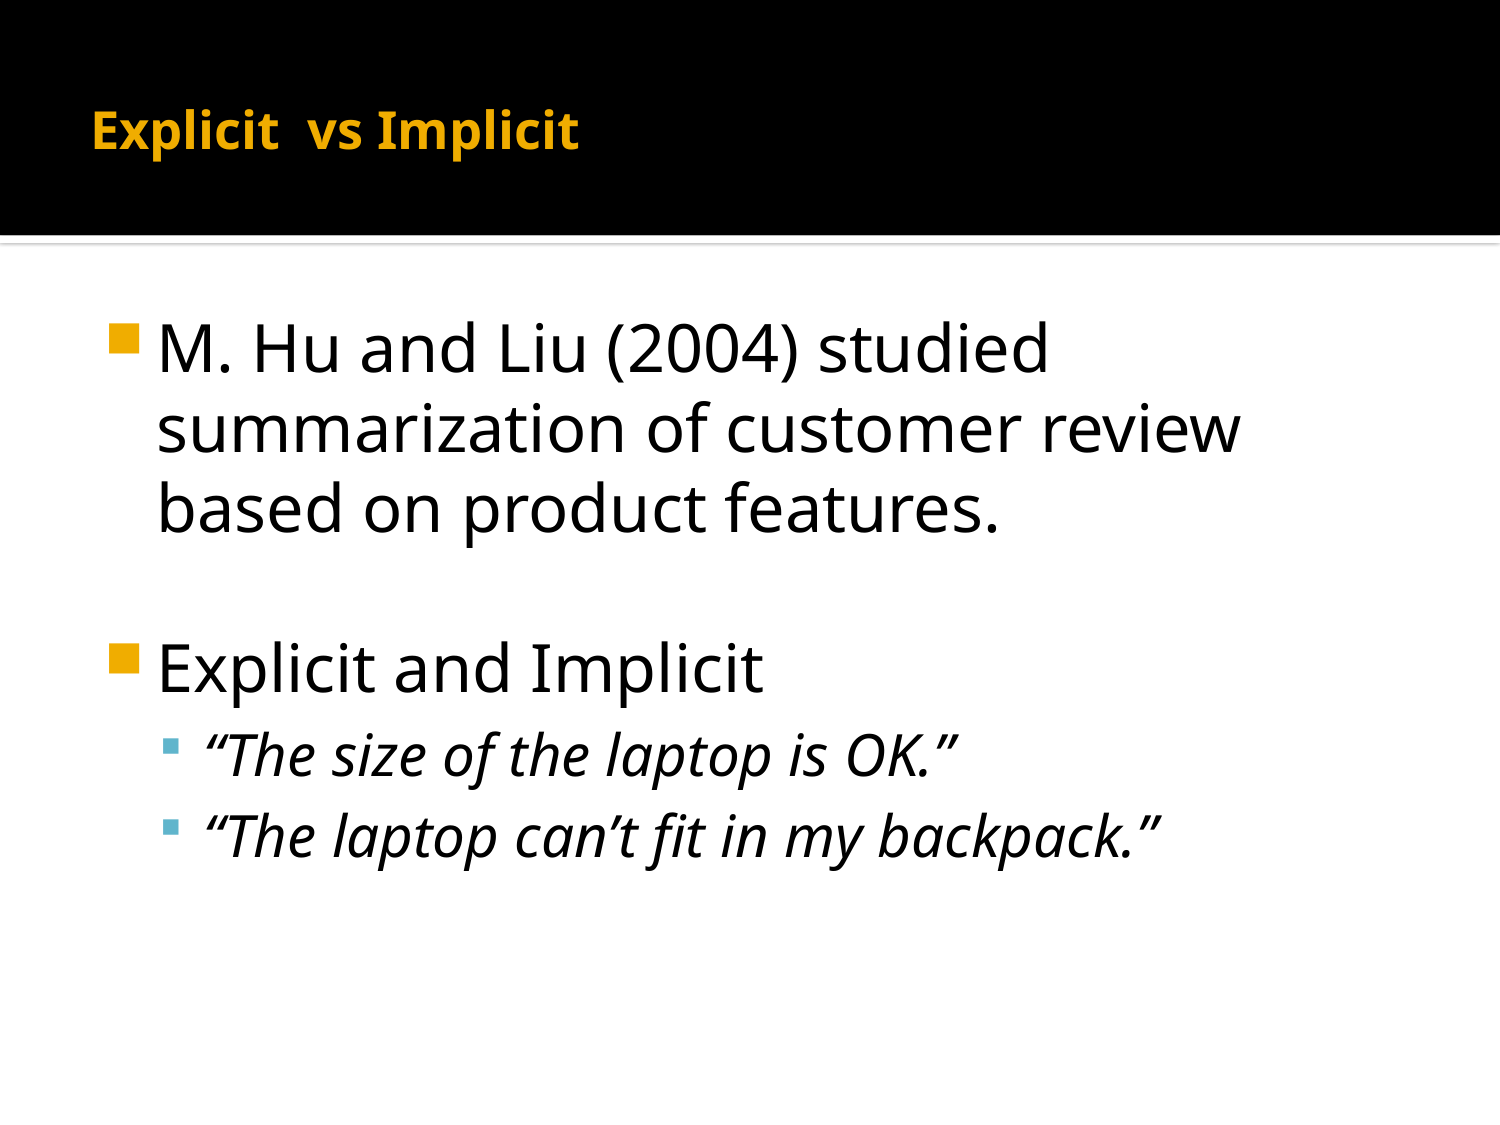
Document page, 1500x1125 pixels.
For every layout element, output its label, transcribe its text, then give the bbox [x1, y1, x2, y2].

title Explicit vs Implicit [75, 25, 1425, 231]
list M. Hu and Liu (2004) studied summarization of customer review based on product features. Explicit and Implicit “The size of the laptop is OK.” “The laptop can’t fit in my backpack.” [75, 291, 1425, 1050]
